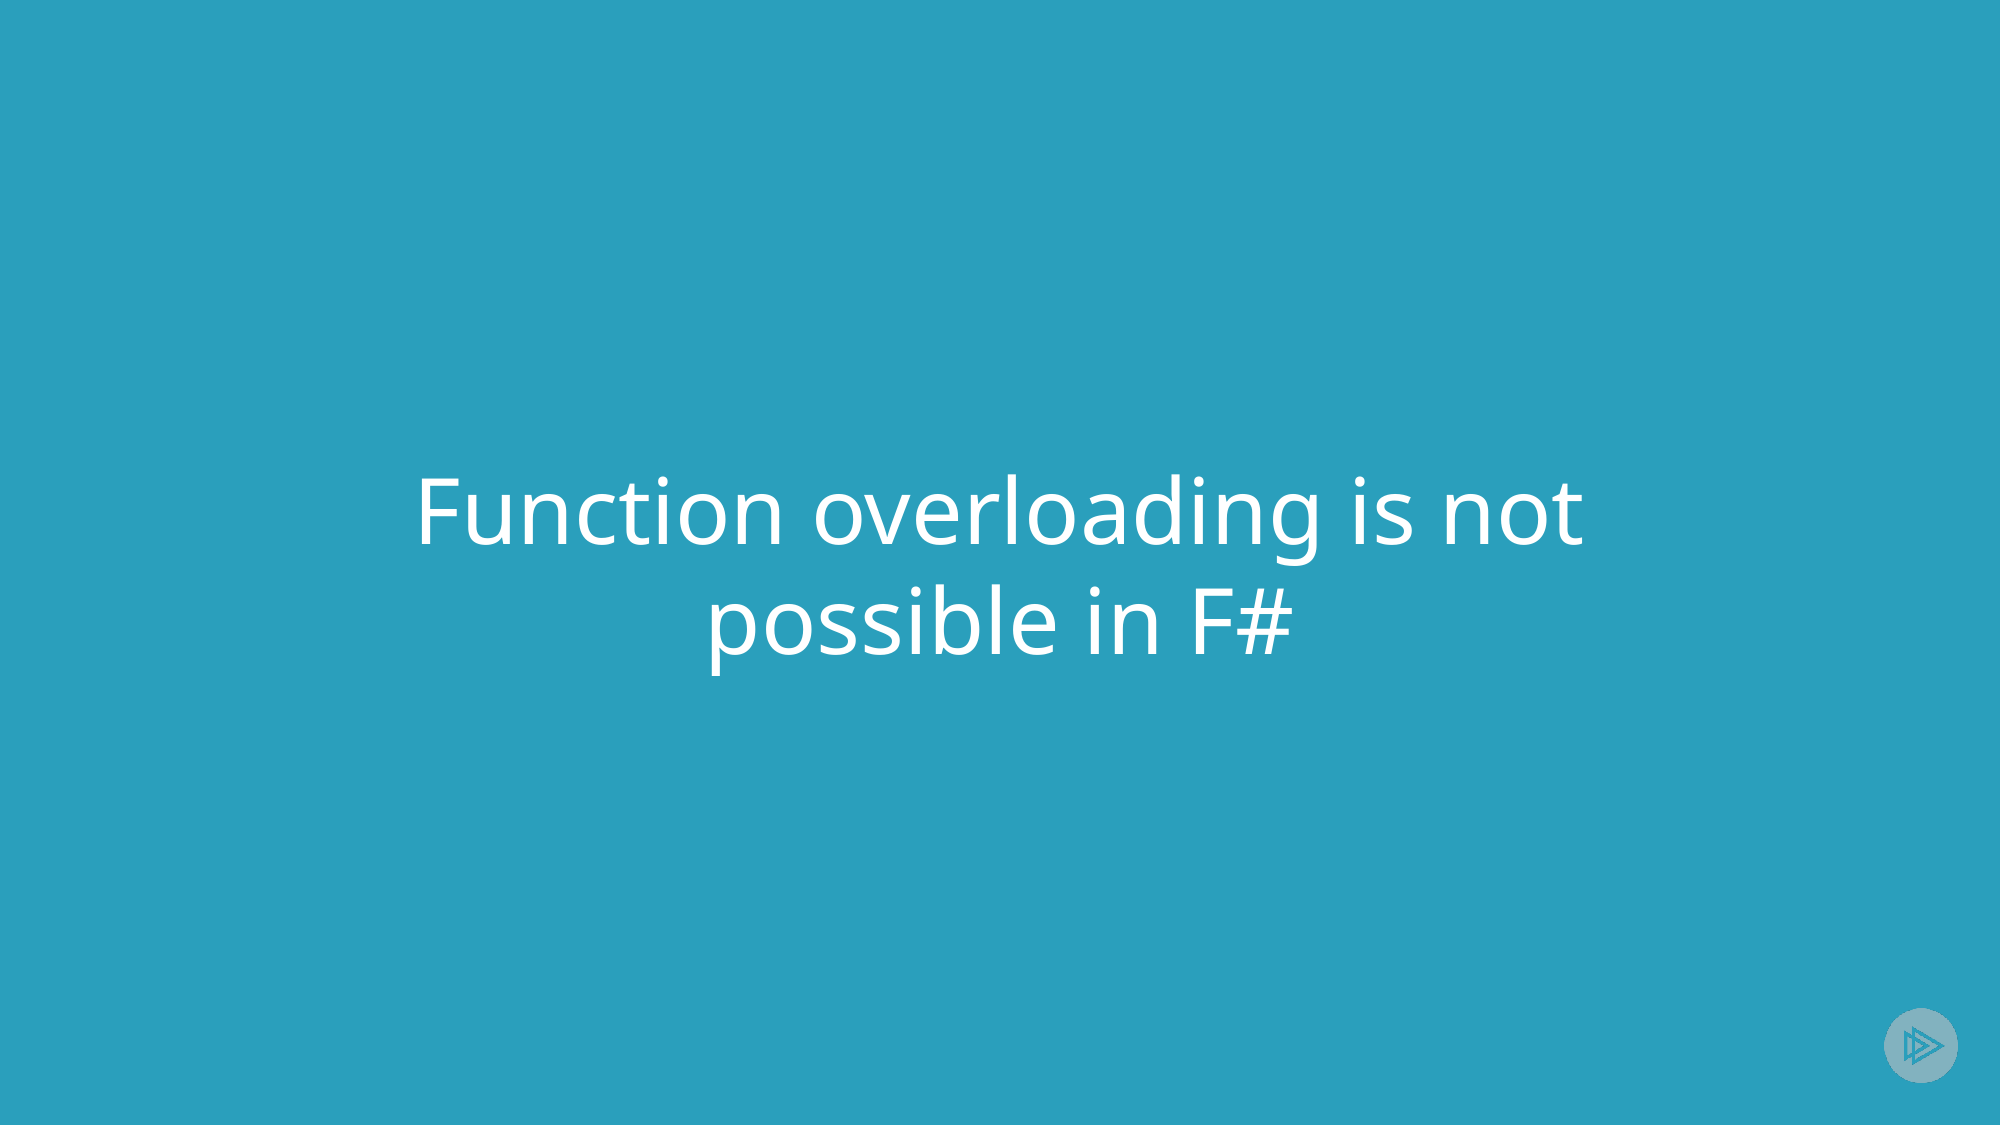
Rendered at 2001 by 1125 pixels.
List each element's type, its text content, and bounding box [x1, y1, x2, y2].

title Function overloading is not possible in F# [348, 191, 1652, 934]
picture [1884, 1008, 1958, 1083]
